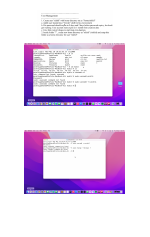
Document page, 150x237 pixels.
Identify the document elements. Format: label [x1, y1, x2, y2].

picture [24, 130, 126, 194]
picture [24, 10, 126, 106]
